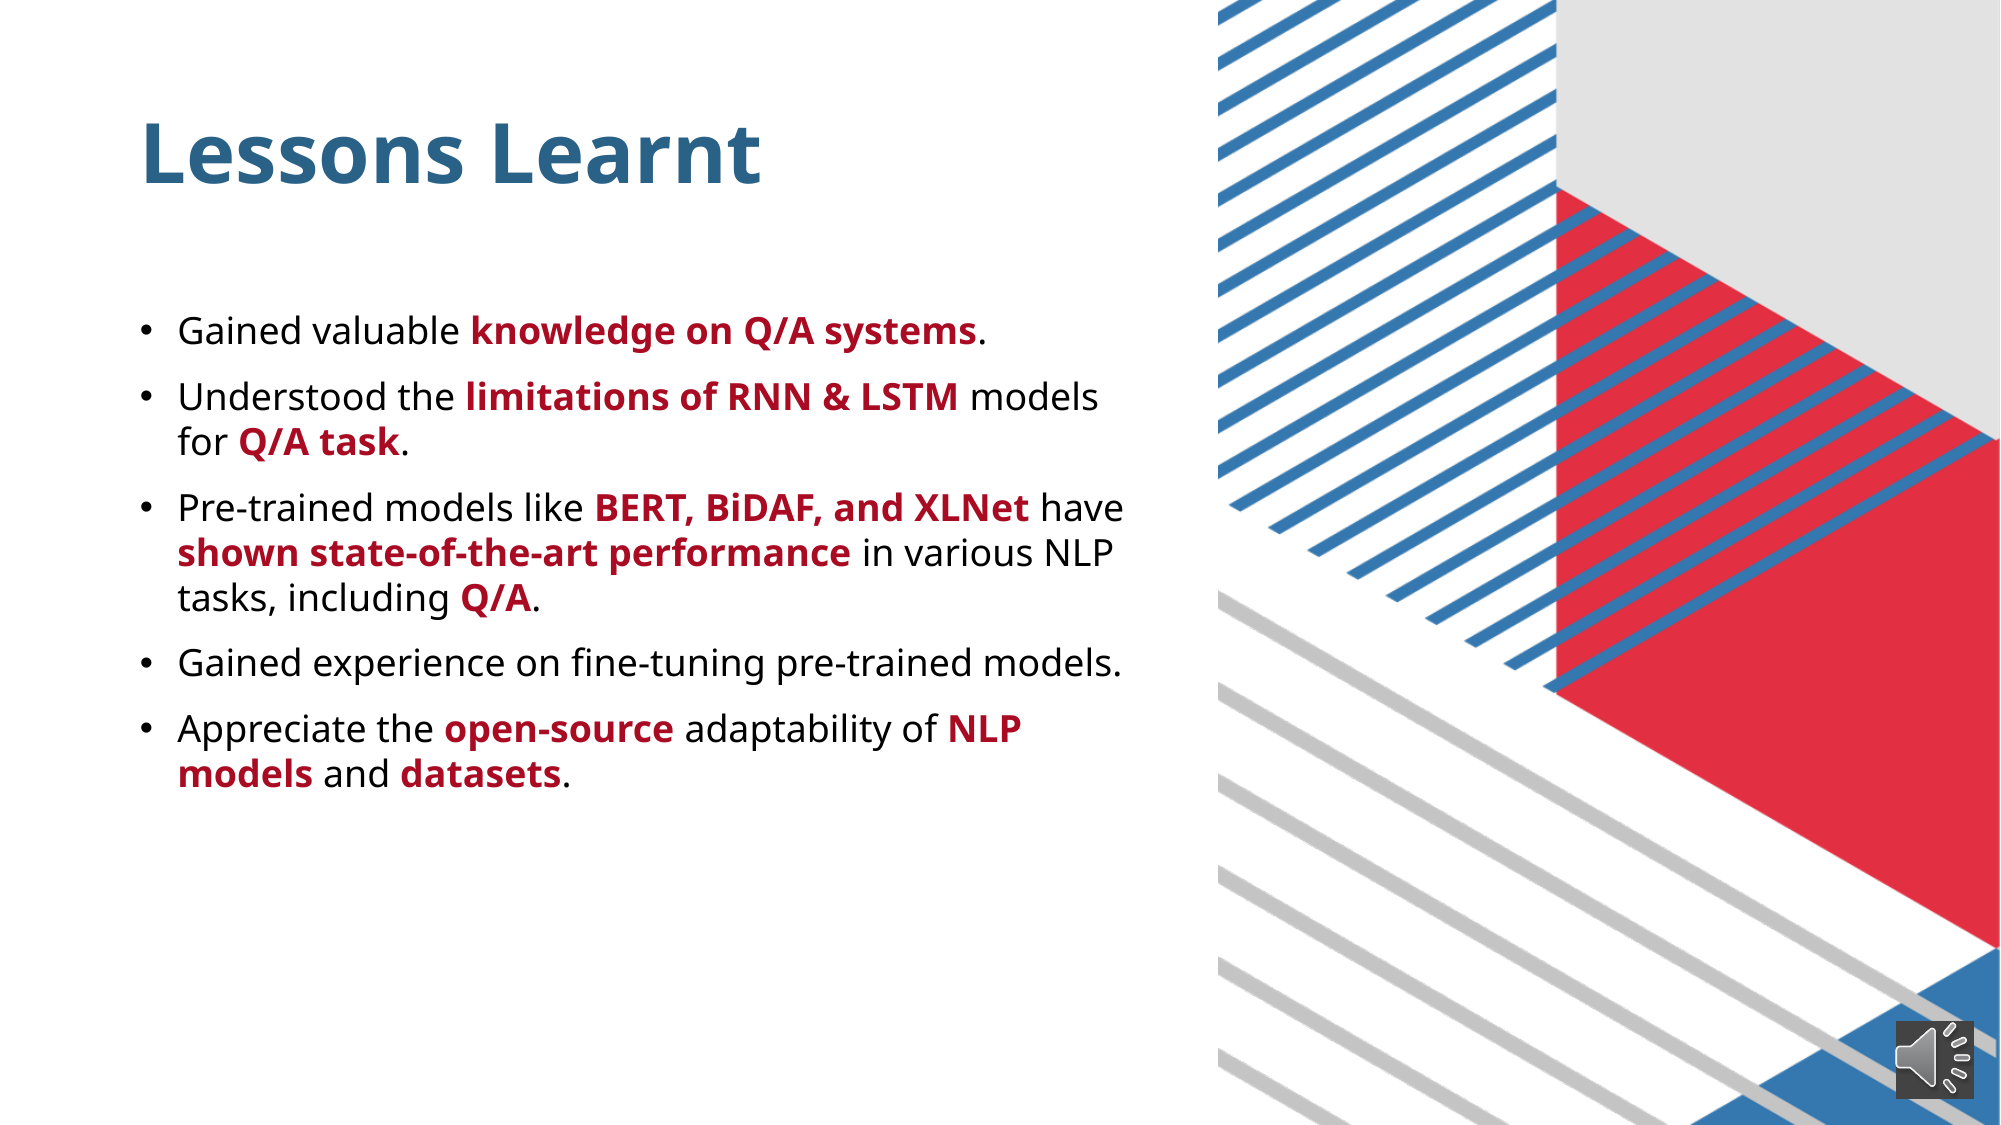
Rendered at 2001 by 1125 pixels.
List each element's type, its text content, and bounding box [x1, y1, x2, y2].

picture [1218, 0, 2000, 1125]
title Lessons Learnt [125, 104, 1188, 300]
text_box Gained valuable knowledge on Q/A systems. Understood the limitations of RNN & LSTM models for Q/A task. Pre-trained models like BERT, BiDAF, and XLNet have shown state-of-the-art performance in various NLP tasks, including Q/A. Gained experience on fine-tuning pre-trained models. Appreciate the open-source adaptability of NLP models and datasets. [124, 299, 1166, 1005]
